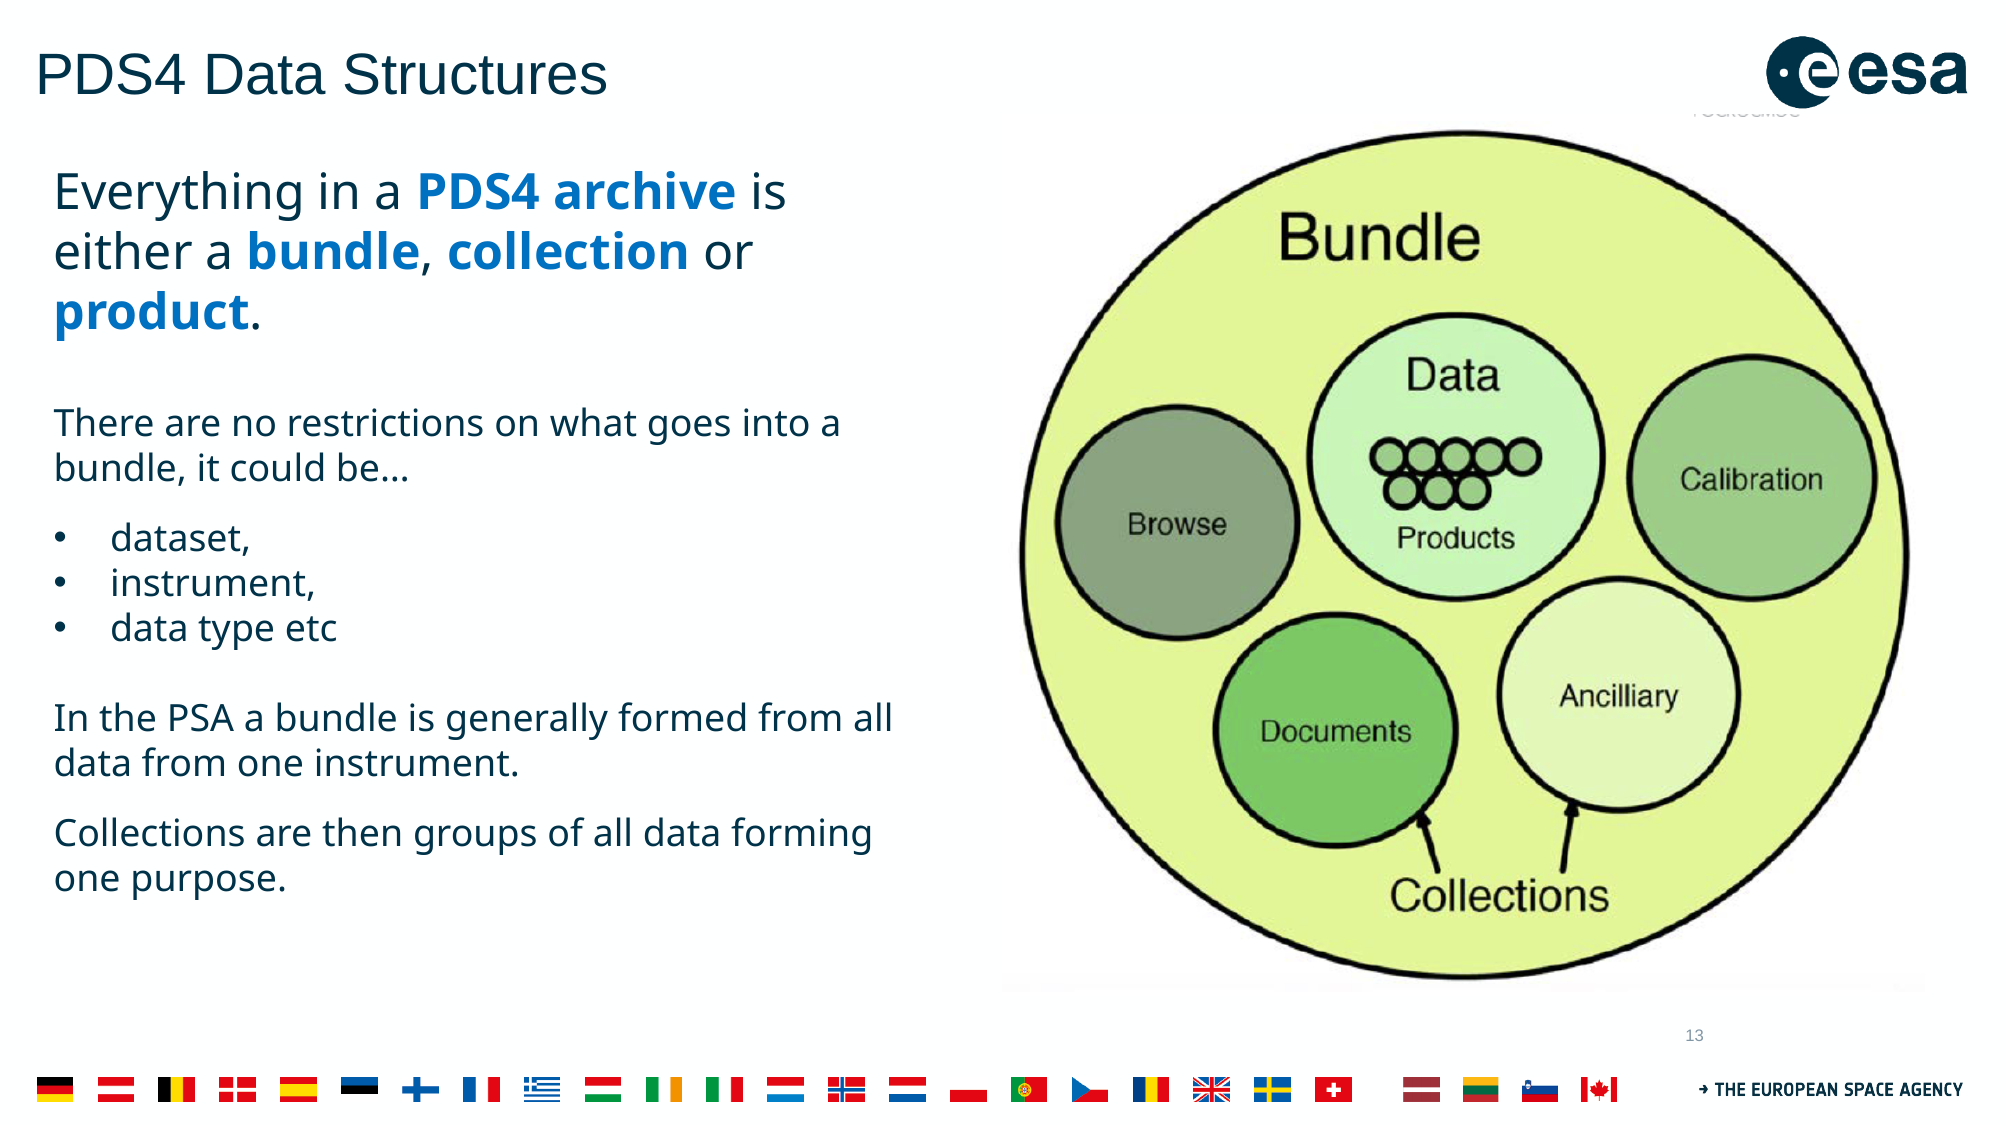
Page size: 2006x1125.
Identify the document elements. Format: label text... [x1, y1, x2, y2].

picture [1696, 1080, 1966, 1098]
picture [1002, 0, 2006, 996]
picture [1581, 1077, 1617, 1102]
picture [98, 1077, 134, 1102]
picture [402, 1077, 439, 1102]
picture [341, 1077, 378, 1102]
picture [280, 1077, 317, 1102]
picture [37, 1077, 73, 1102]
text_box Everything in a PDS4 archive is either a bundle, collection or product. There are no restrictions on what goes into a bundle, it could be… dataset, instrument, data type etc In the PSA a bundle is generally formed from all data from one instrument. Collections are then groups of all data forming one purpose. [38, 151, 953, 907]
picture [585, 1077, 621, 1102]
picture [1315, 1077, 1352, 1102]
picture [828, 1077, 865, 1102]
picture [1403, 1077, 1440, 1102]
picture [219, 1077, 256, 1102]
picture [1133, 1077, 1169, 1102]
picture [463, 1077, 500, 1102]
picture [767, 1077, 804, 1102]
picture [1254, 1077, 1291, 1102]
picture [1011, 1077, 1047, 1102]
text_box PDS4 Data Structures [20, 29, 1021, 114]
picture [889, 1077, 926, 1102]
picture [158, 1077, 195, 1102]
picture [950, 1077, 987, 1102]
picture [1193, 1077, 1230, 1102]
picture [524, 1077, 560, 1102]
picture [1072, 1077, 1108, 1102]
picture [706, 1077, 743, 1102]
picture [1522, 1077, 1558, 1102]
picture [646, 1077, 682, 1102]
